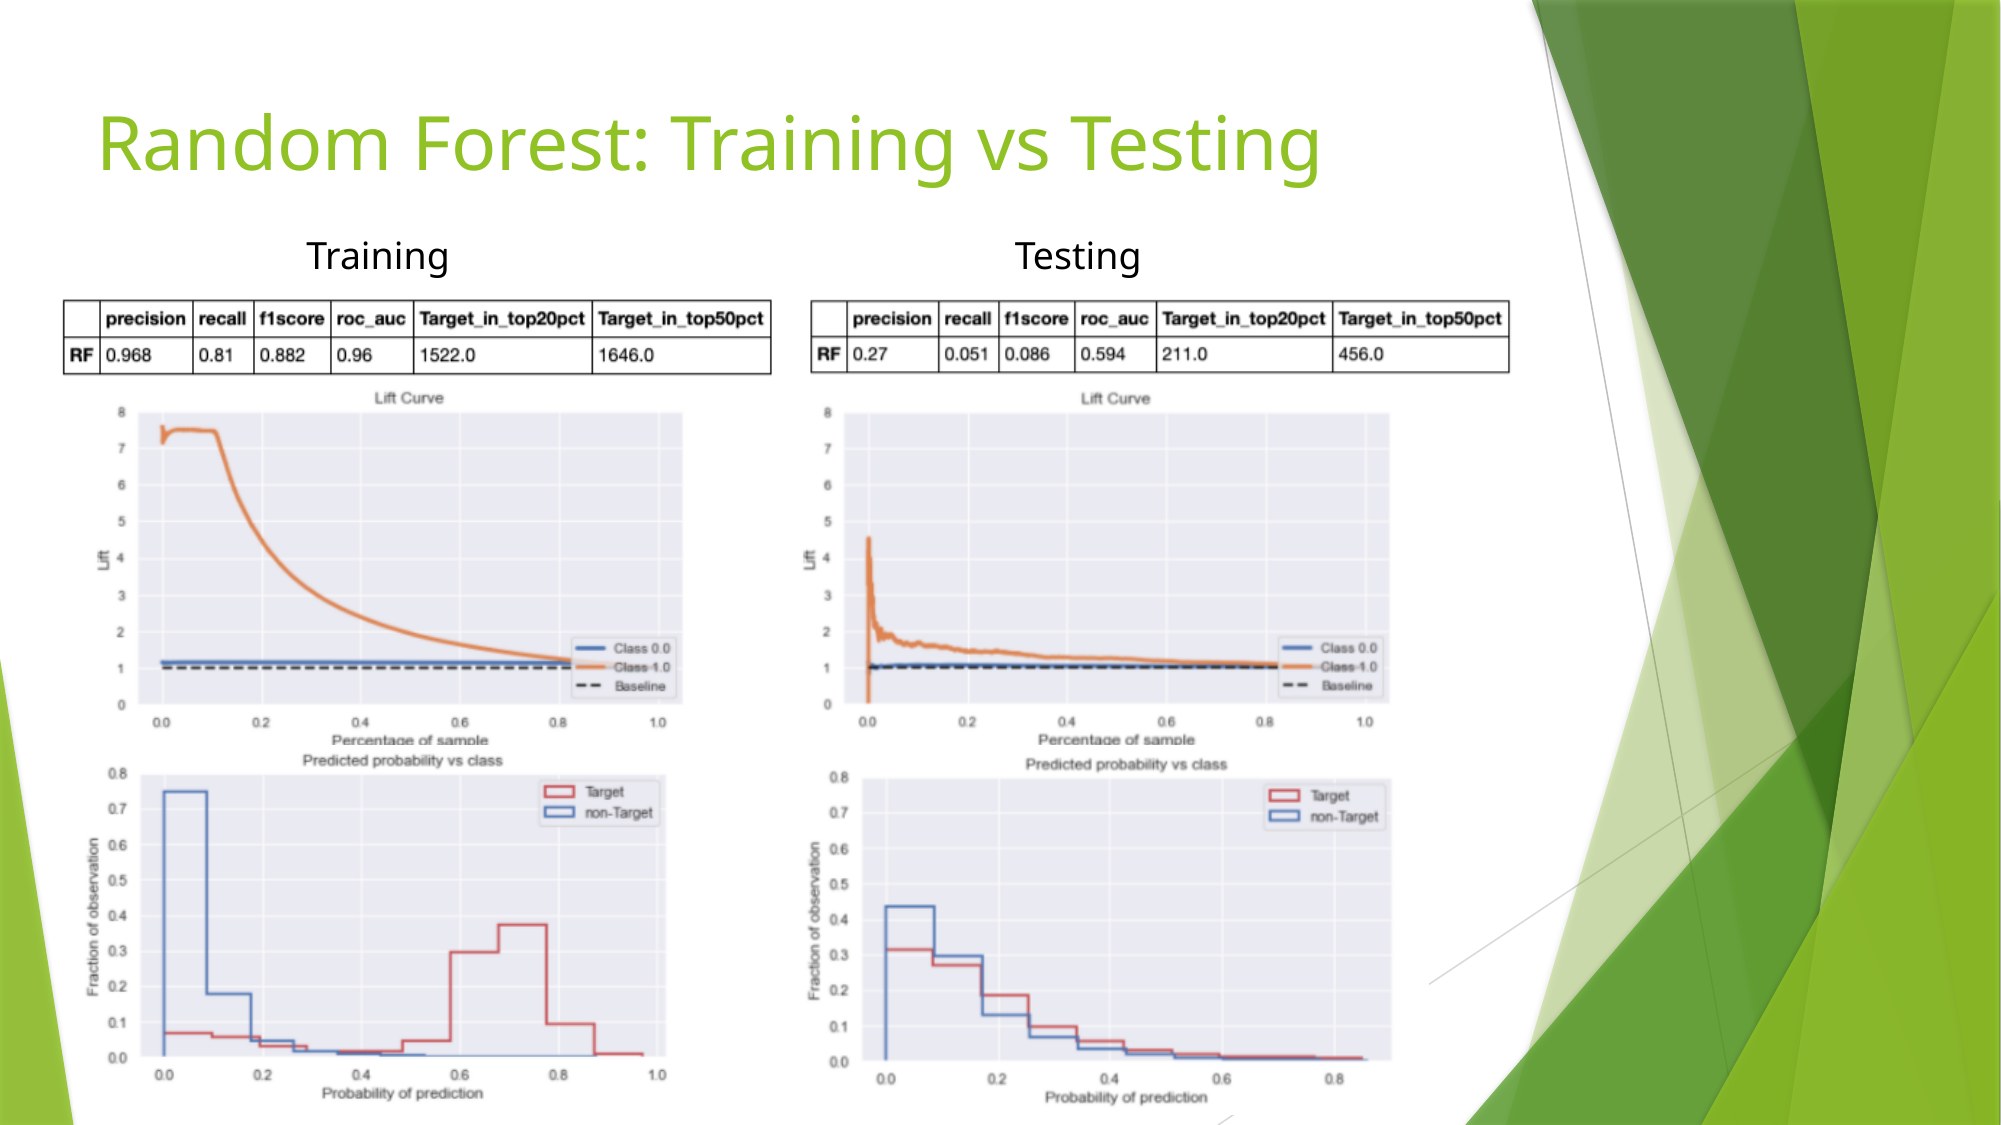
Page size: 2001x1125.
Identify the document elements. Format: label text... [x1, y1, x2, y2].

title Random Forest: Training vs Testing [81, 87, 1663, 305]
picture [780, 295, 1518, 1115]
text_box Training [291, 224, 525, 285]
picture [55, 294, 782, 1109]
text_box Testing [999, 224, 1233, 285]
